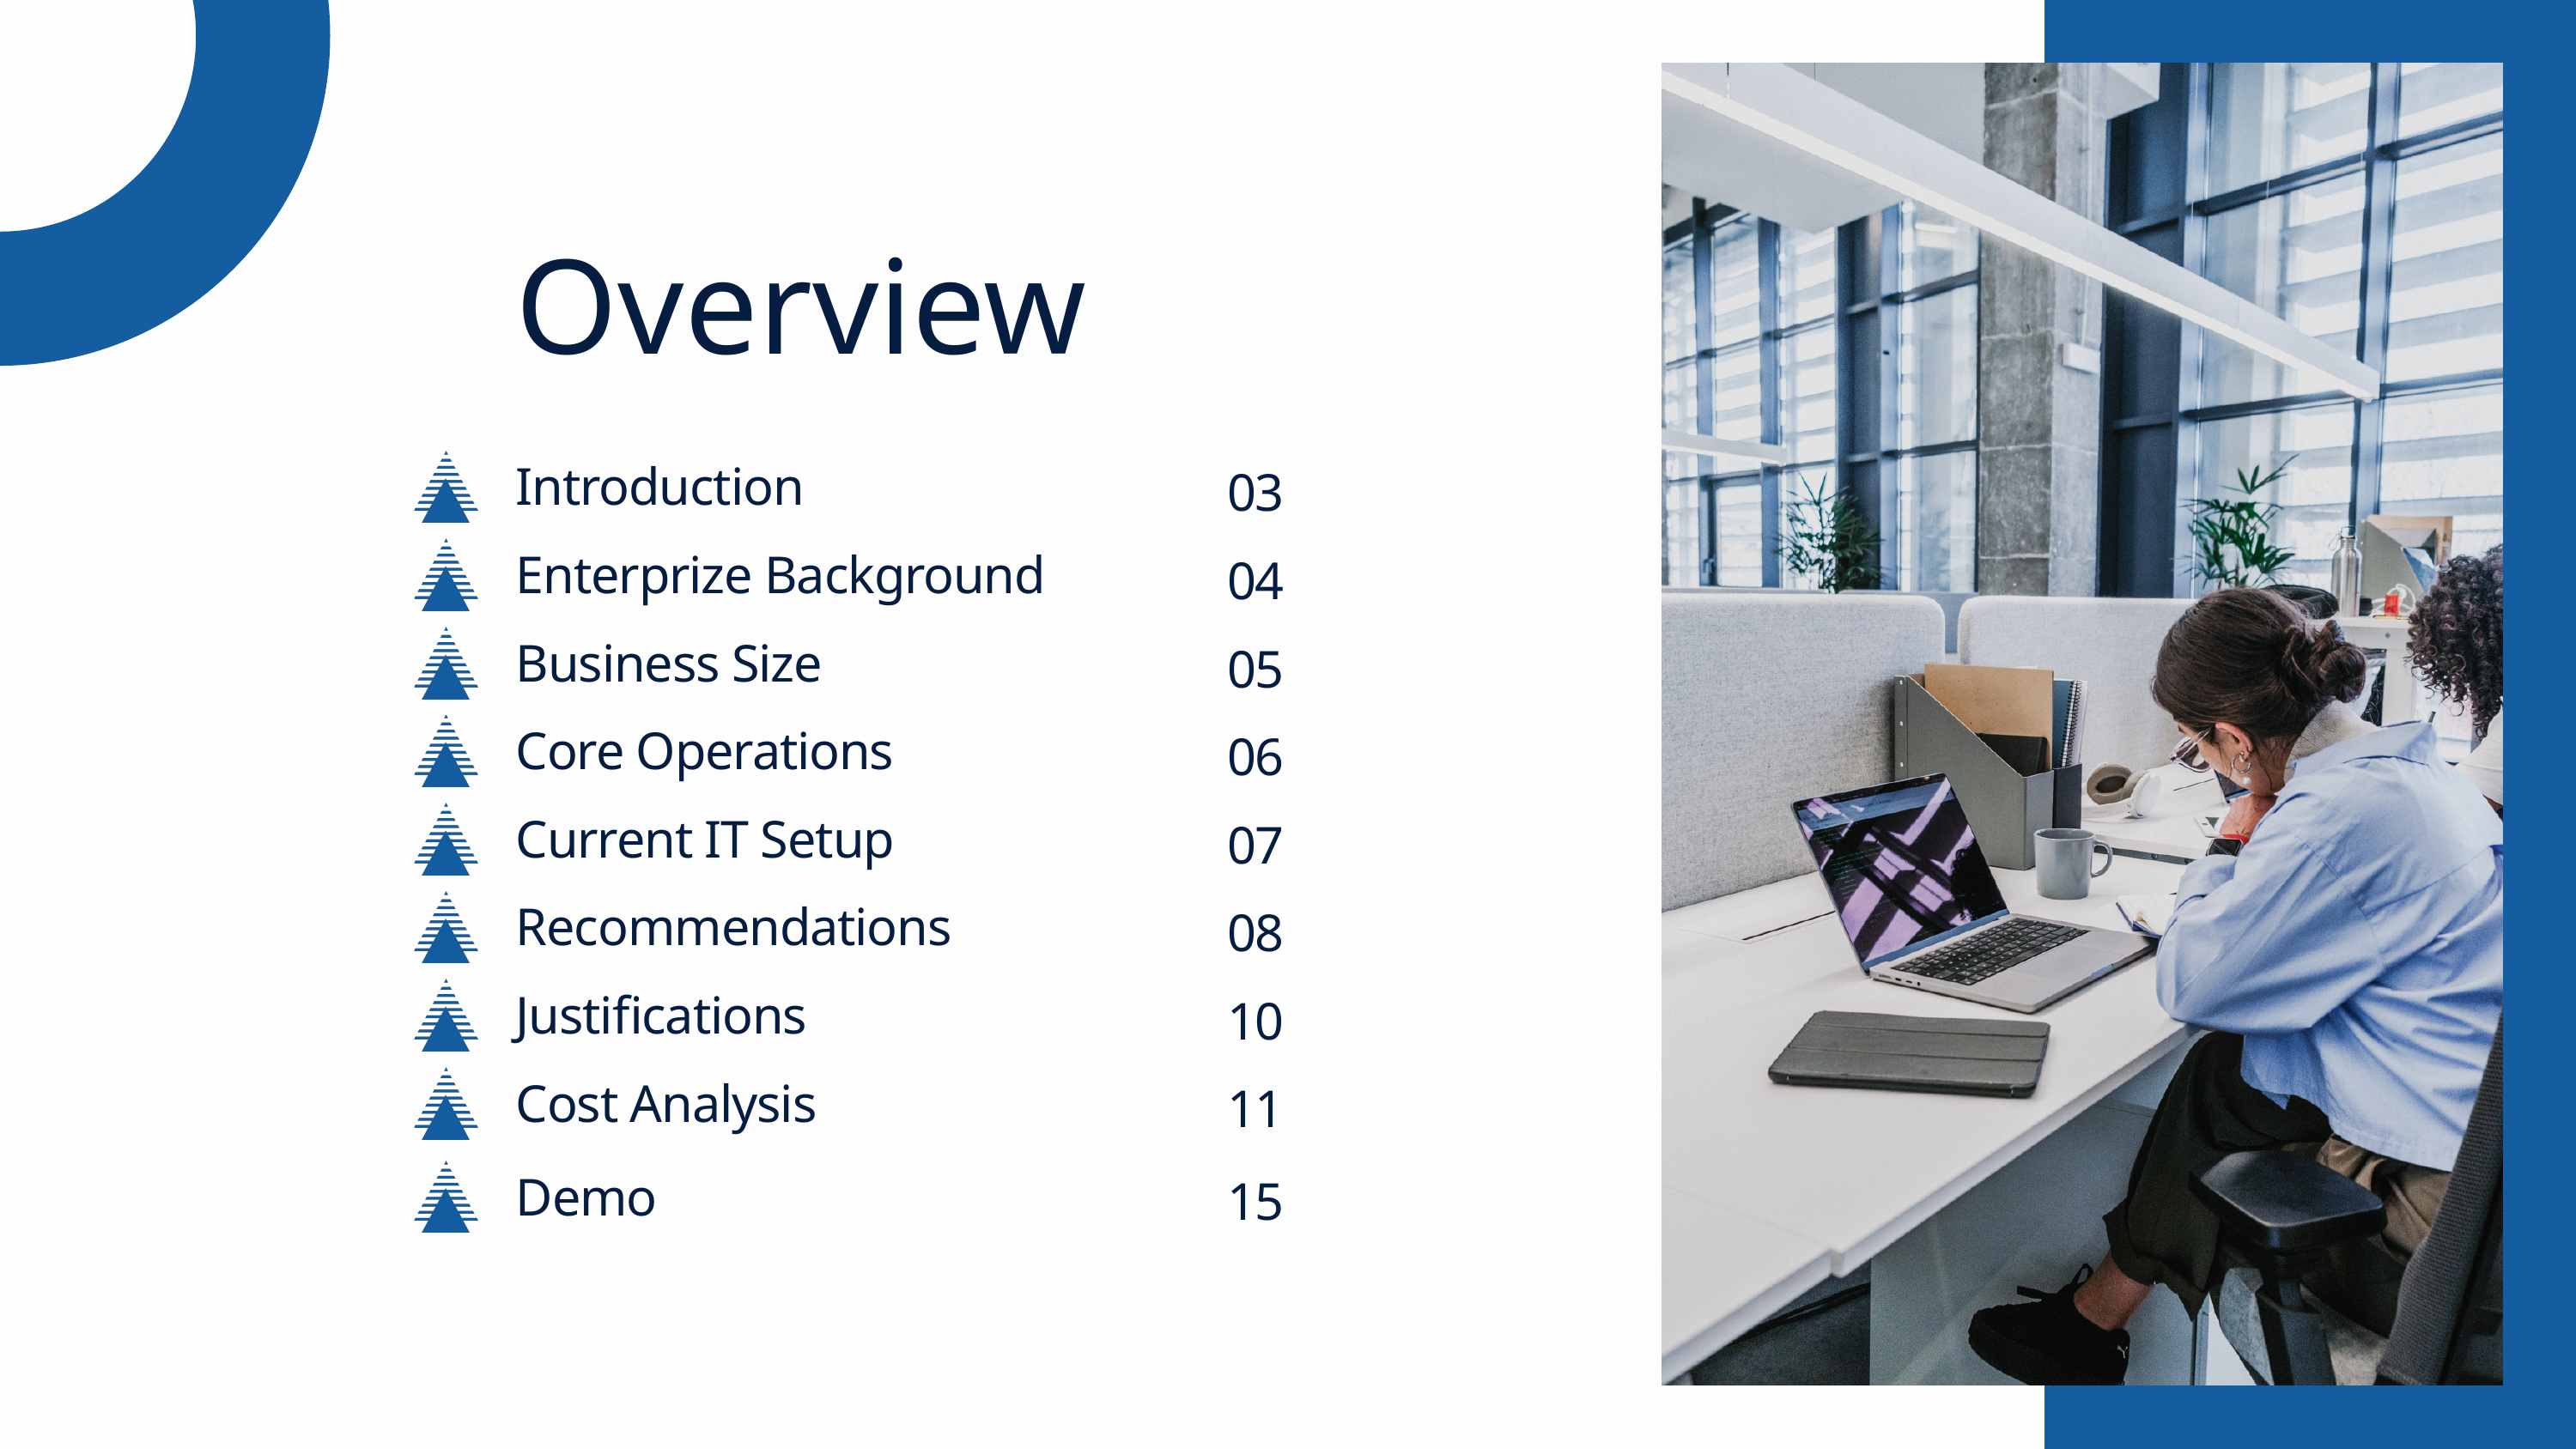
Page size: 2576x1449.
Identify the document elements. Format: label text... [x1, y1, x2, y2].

text_box 03 [1171, 450, 1285, 522]
text_box Current IT Setup [515, 796, 1162, 869]
text_box [414, 803, 478, 876]
text_box Justifications [515, 973, 1162, 1045]
text_box [414, 979, 478, 1052]
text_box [2044, 0, 2576, 1449]
text_box [414, 1067, 478, 1140]
text_box [414, 627, 478, 700]
text_box Introduction [515, 444, 1048, 516]
text_box 07 [1171, 802, 1285, 875]
text_box [414, 451, 478, 524]
text_box Overview [515, 197, 1468, 381]
text_box 11 [1171, 1065, 1285, 1138]
text_box [1662, 63, 2041, 1386]
text_box 08 [1171, 890, 1285, 962]
text_box Business Size [515, 620, 1171, 693]
text_box 05 [1171, 626, 1285, 698]
text_box Recommendations [515, 884, 1136, 956]
text_box [414, 891, 478, 964]
text_box 04 [1171, 538, 1285, 610]
text_box 06 [1171, 714, 1285, 786]
text_box Demo [515, 1154, 1136, 1226]
text_box 15 [1171, 1159, 1285, 1231]
text_box 10 [1171, 978, 1285, 1050]
text_box [414, 1161, 478, 1234]
text_box Core Operations [515, 708, 1136, 780]
text_box [414, 715, 478, 787]
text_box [0, 0, 264, 300]
text_box Cost Analysis [515, 1060, 1136, 1133]
text_box [414, 538, 478, 611]
text_box Enterprize Background [515, 532, 1100, 604]
